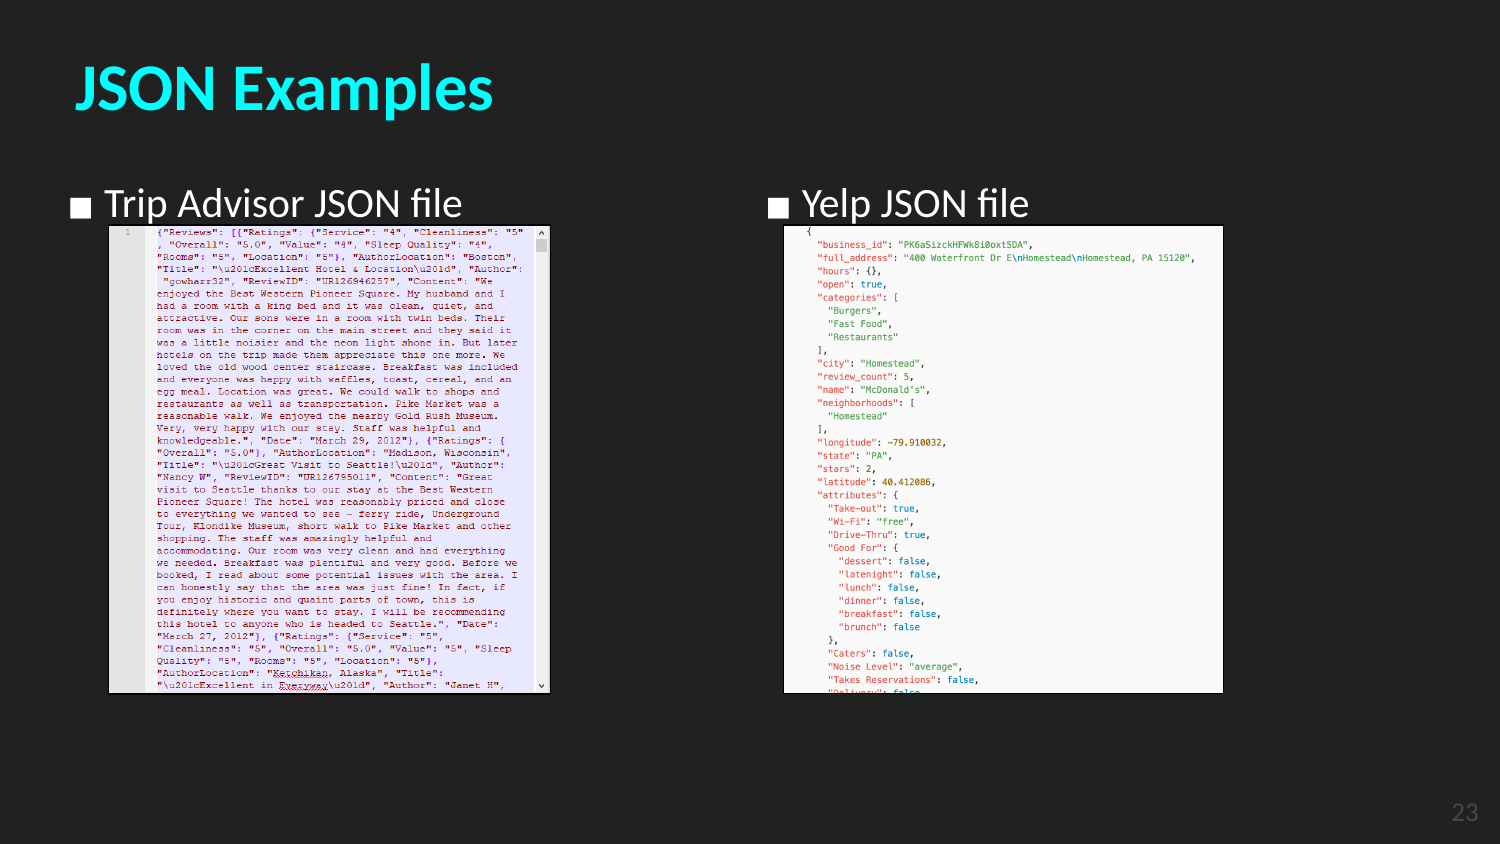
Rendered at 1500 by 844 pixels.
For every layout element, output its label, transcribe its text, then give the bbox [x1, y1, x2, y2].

text_box JSON Examples [74, 36, 1477, 140]
list Trip Advisor JSON file [66, 175, 740, 643]
picture [784, 225, 1224, 694]
list Yelp JSON file [764, 175, 1437, 643]
picture [109, 225, 550, 694]
slide_number ‹#› [1403, 779, 1494, 844]
